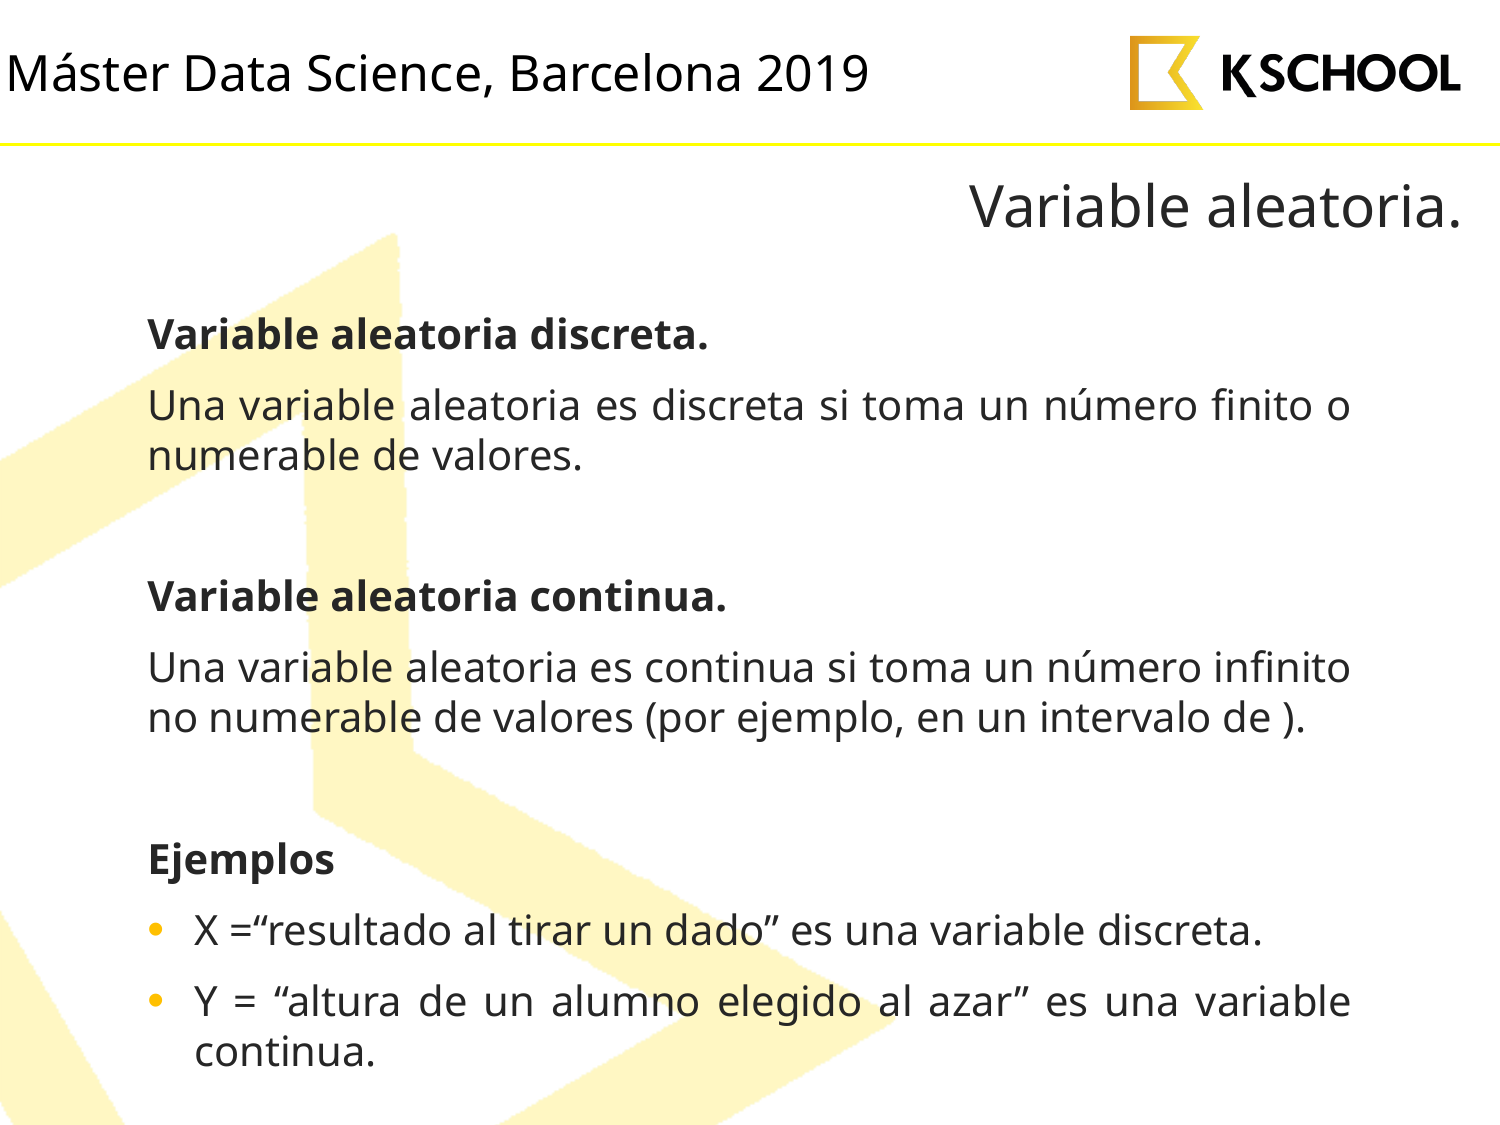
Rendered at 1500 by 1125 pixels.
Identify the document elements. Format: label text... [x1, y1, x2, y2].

picture [0, 188, 919, 1125]
text_box Limpia, organiza y estructura datos. Desarrolla modelos de ML, probabilísticos, realiza análisis y estadísticas descriptivas para desarrollar perspectivas, y resuelve necesidades empresariales. [1088, 501, 1423, 866]
title Variable aleatoria. [265, 162, 1478, 283]
picture [1121, 23, 1473, 120]
